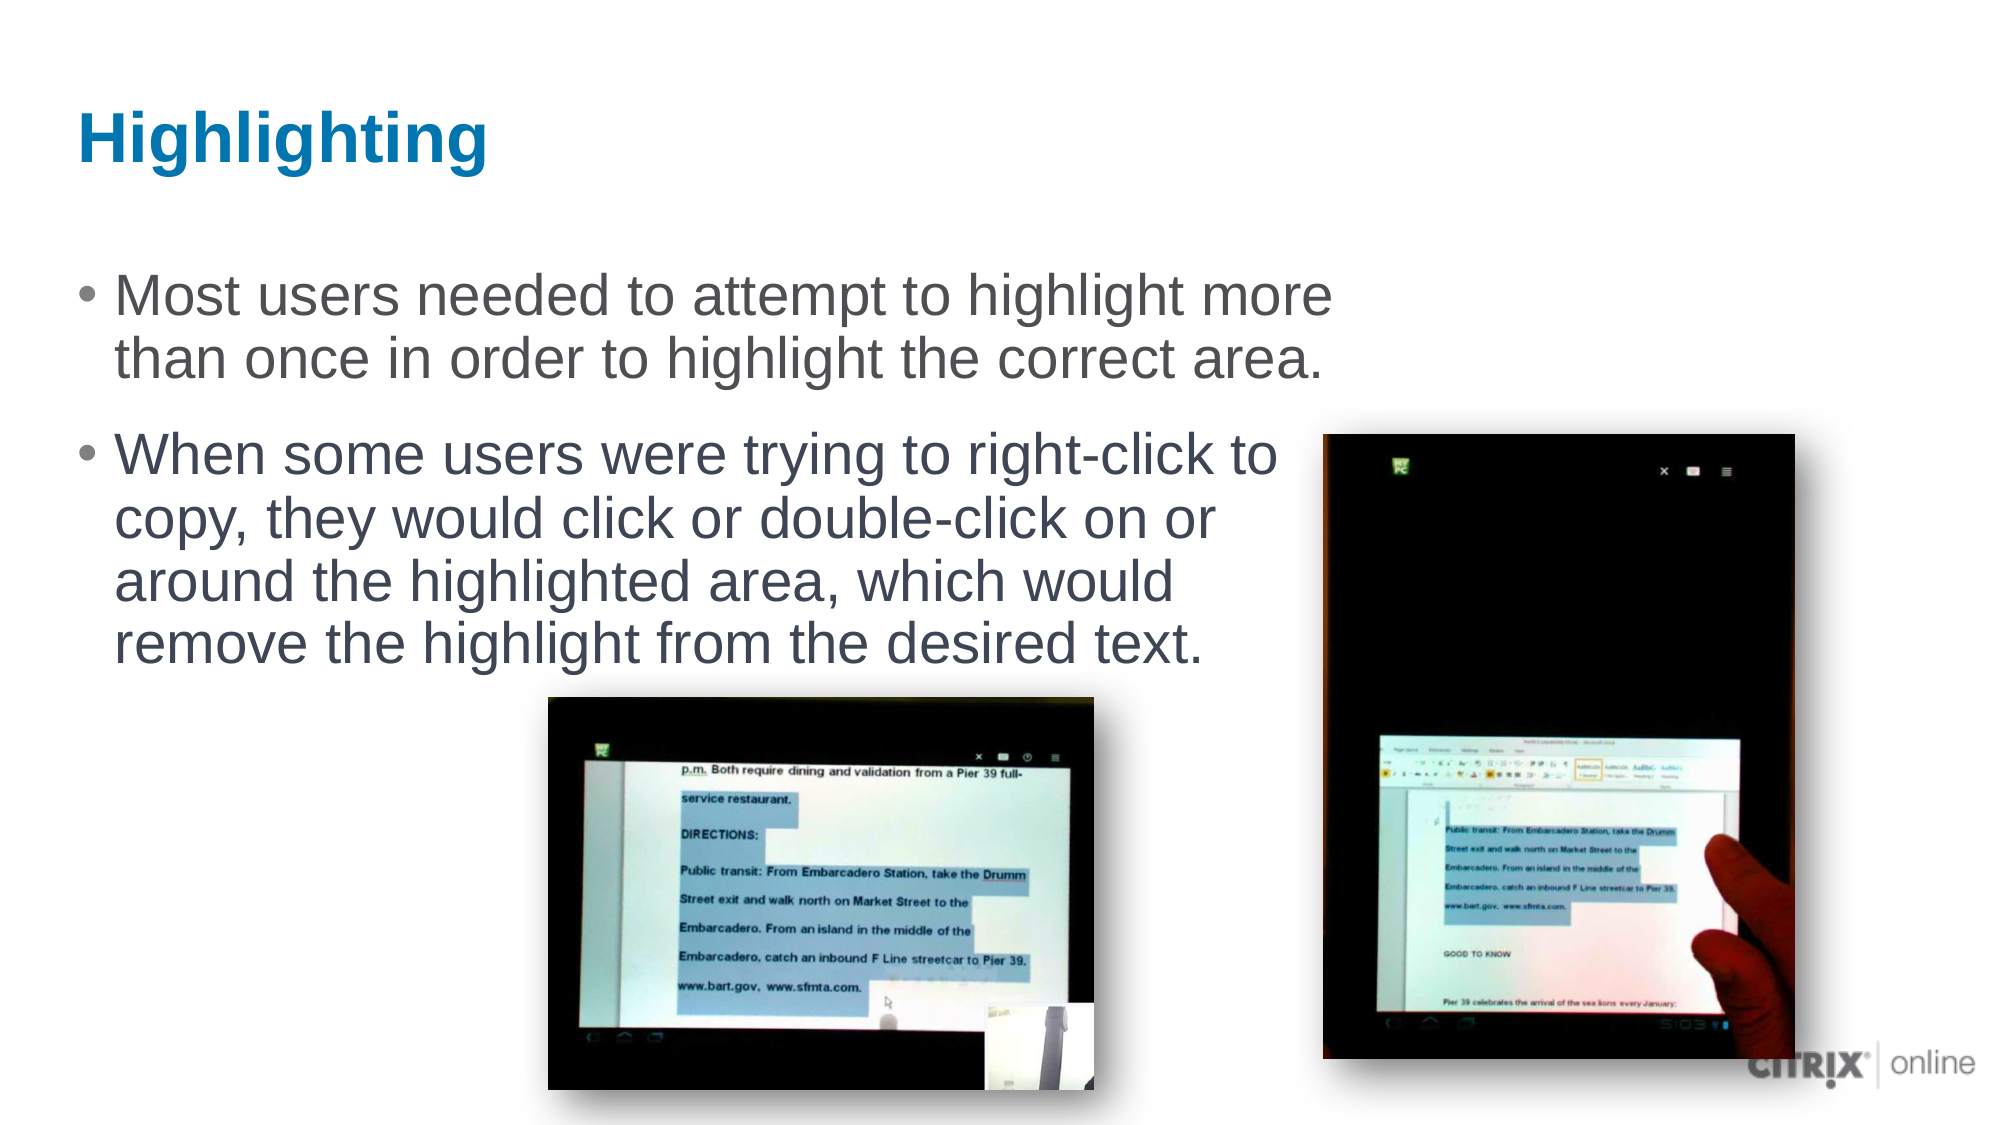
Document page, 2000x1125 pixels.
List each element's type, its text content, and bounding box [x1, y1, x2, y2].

picture [1323, 434, 1796, 1059]
list Most users needed to attempt to highlight more than once in order to highlight the correct area. When some users were trying to right-click to copy, they would click or double-click on or around the highlighted area, which would remove the highlight from the desired text. [62, 258, 1395, 1022]
title Highlighting [62, 101, 1929, 185]
picture [548, 697, 1094, 1090]
picture [1733, 1035, 1981, 1096]
